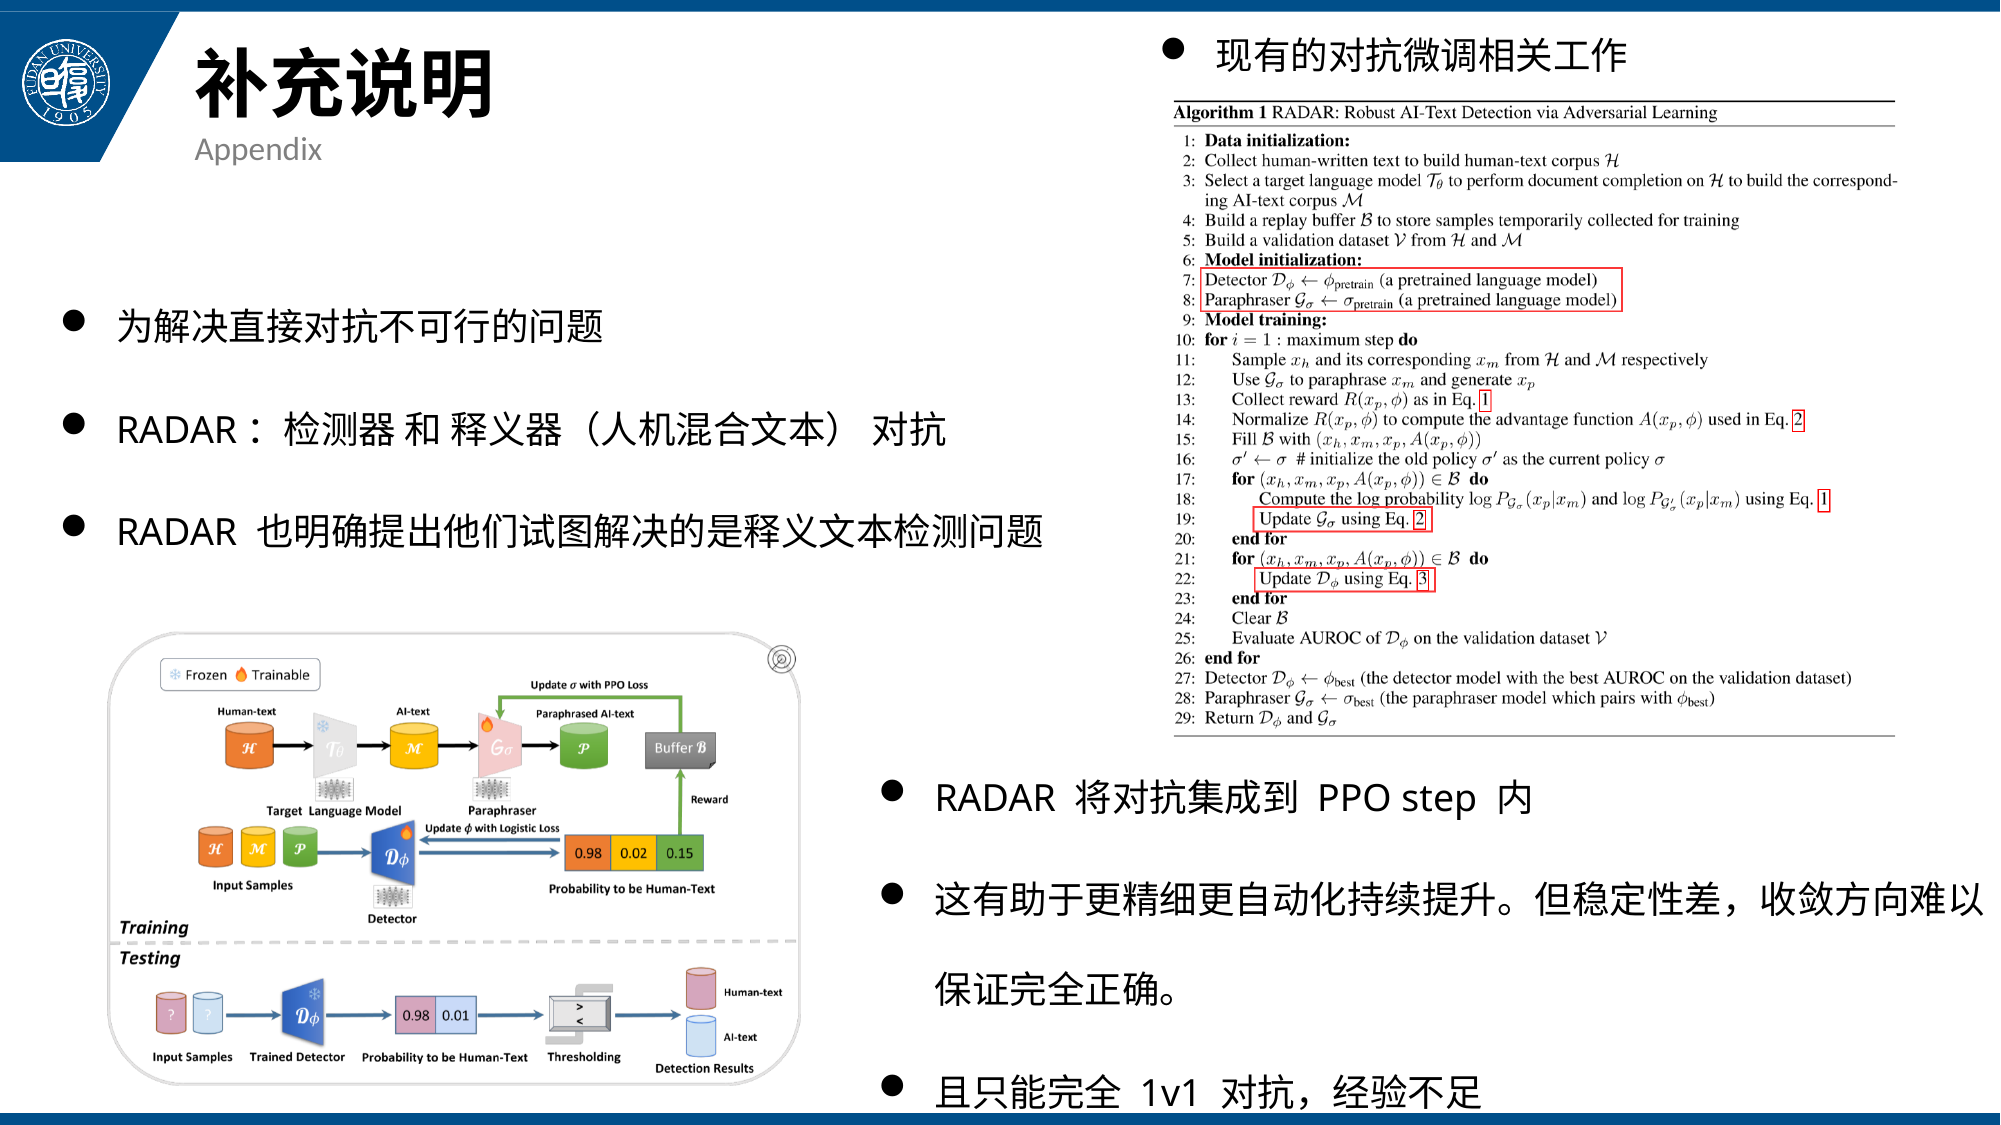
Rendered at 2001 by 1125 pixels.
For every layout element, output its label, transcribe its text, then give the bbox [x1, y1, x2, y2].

picture [103, 616, 810, 1089]
text_box 为解决直接对抗不可行的问题 RADAR：检测器 和 释义器（人机混合文本） 对抗 RADAR 也明确提出他们试图解决的是释义文本检测问题 [45, 250, 1137, 561]
title 补充说明 [179, 11, 1863, 119]
text_box 现有的对抗微调相关工作 [1144, 1, 1765, 84]
text_box Appendix [179, 119, 1164, 175]
text_box RADAR 将对抗集成到 PPO step 内 这有助于更精细更自动化持续提升。但稳定性差，收敛方向难以保证完全正确。 且只能完全 1v1 对抗，经验不足 [863, 721, 2000, 1121]
picture [22, 39, 110, 126]
picture [1164, 86, 1908, 744]
